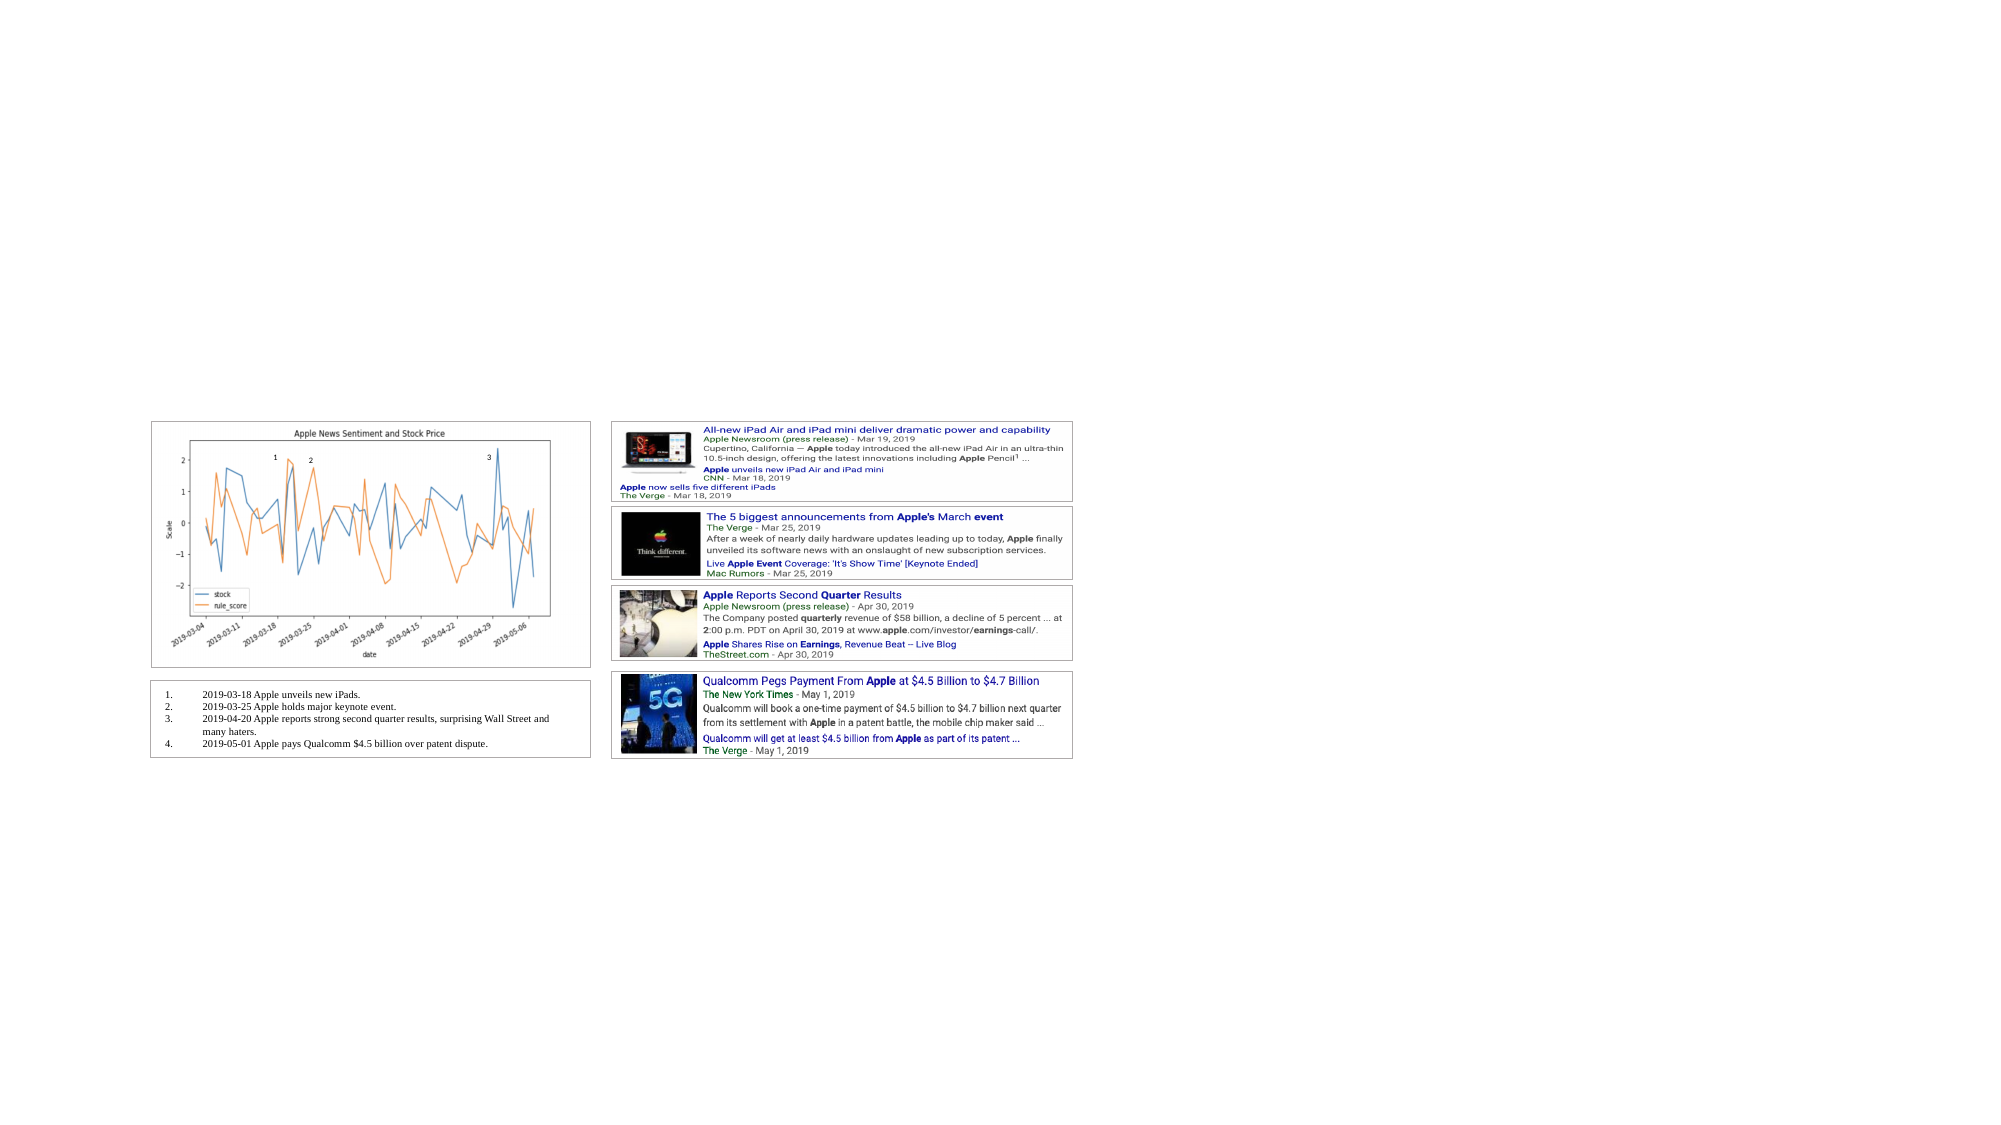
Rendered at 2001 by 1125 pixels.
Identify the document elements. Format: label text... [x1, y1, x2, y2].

picture [611, 506, 1073, 580]
picture [611, 421, 1073, 502]
picture [611, 671, 1073, 759]
text_box 2019-03-18 Apple unveils new iPads. 2019-03-25 Apple holds major keynote event. 2019-04-20 Apple reports strong second quarter results, surprising Wall Street and many haters. 2019-05-01 Apple pays Qualcomm $4.5 billion over patent dispute. [150, 680, 591, 758]
picture [151, 420, 591, 668]
picture [611, 585, 1073, 661]
